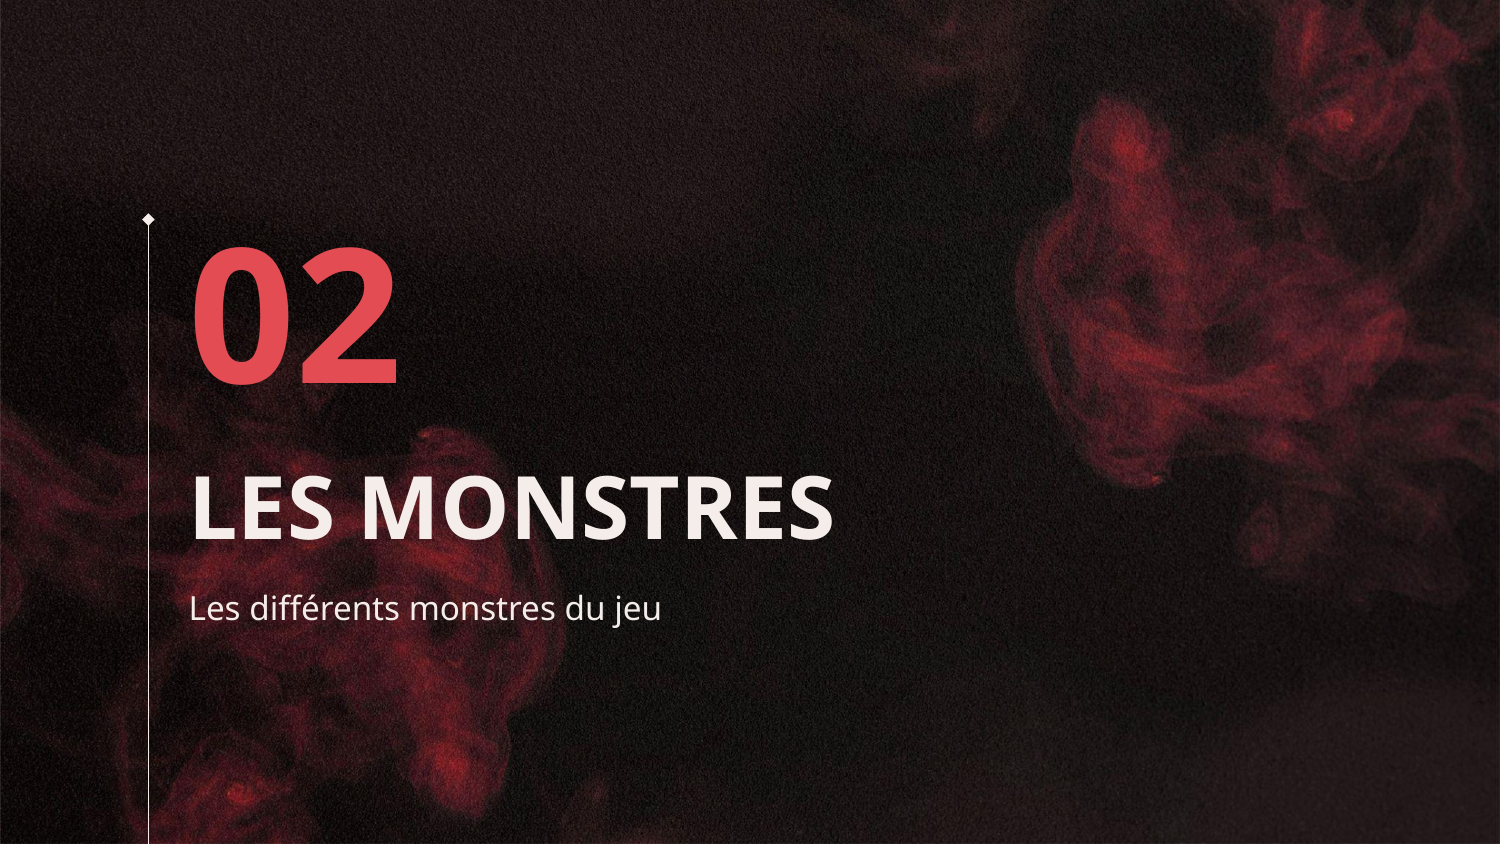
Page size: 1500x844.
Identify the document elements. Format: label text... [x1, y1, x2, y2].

picture [0, 0, 1500, 844]
title LES MONSTRES [173, 445, 1226, 572]
title 02 [173, 170, 568, 436]
subtitle Les différents monstres du jeu [173, 571, 997, 641]
